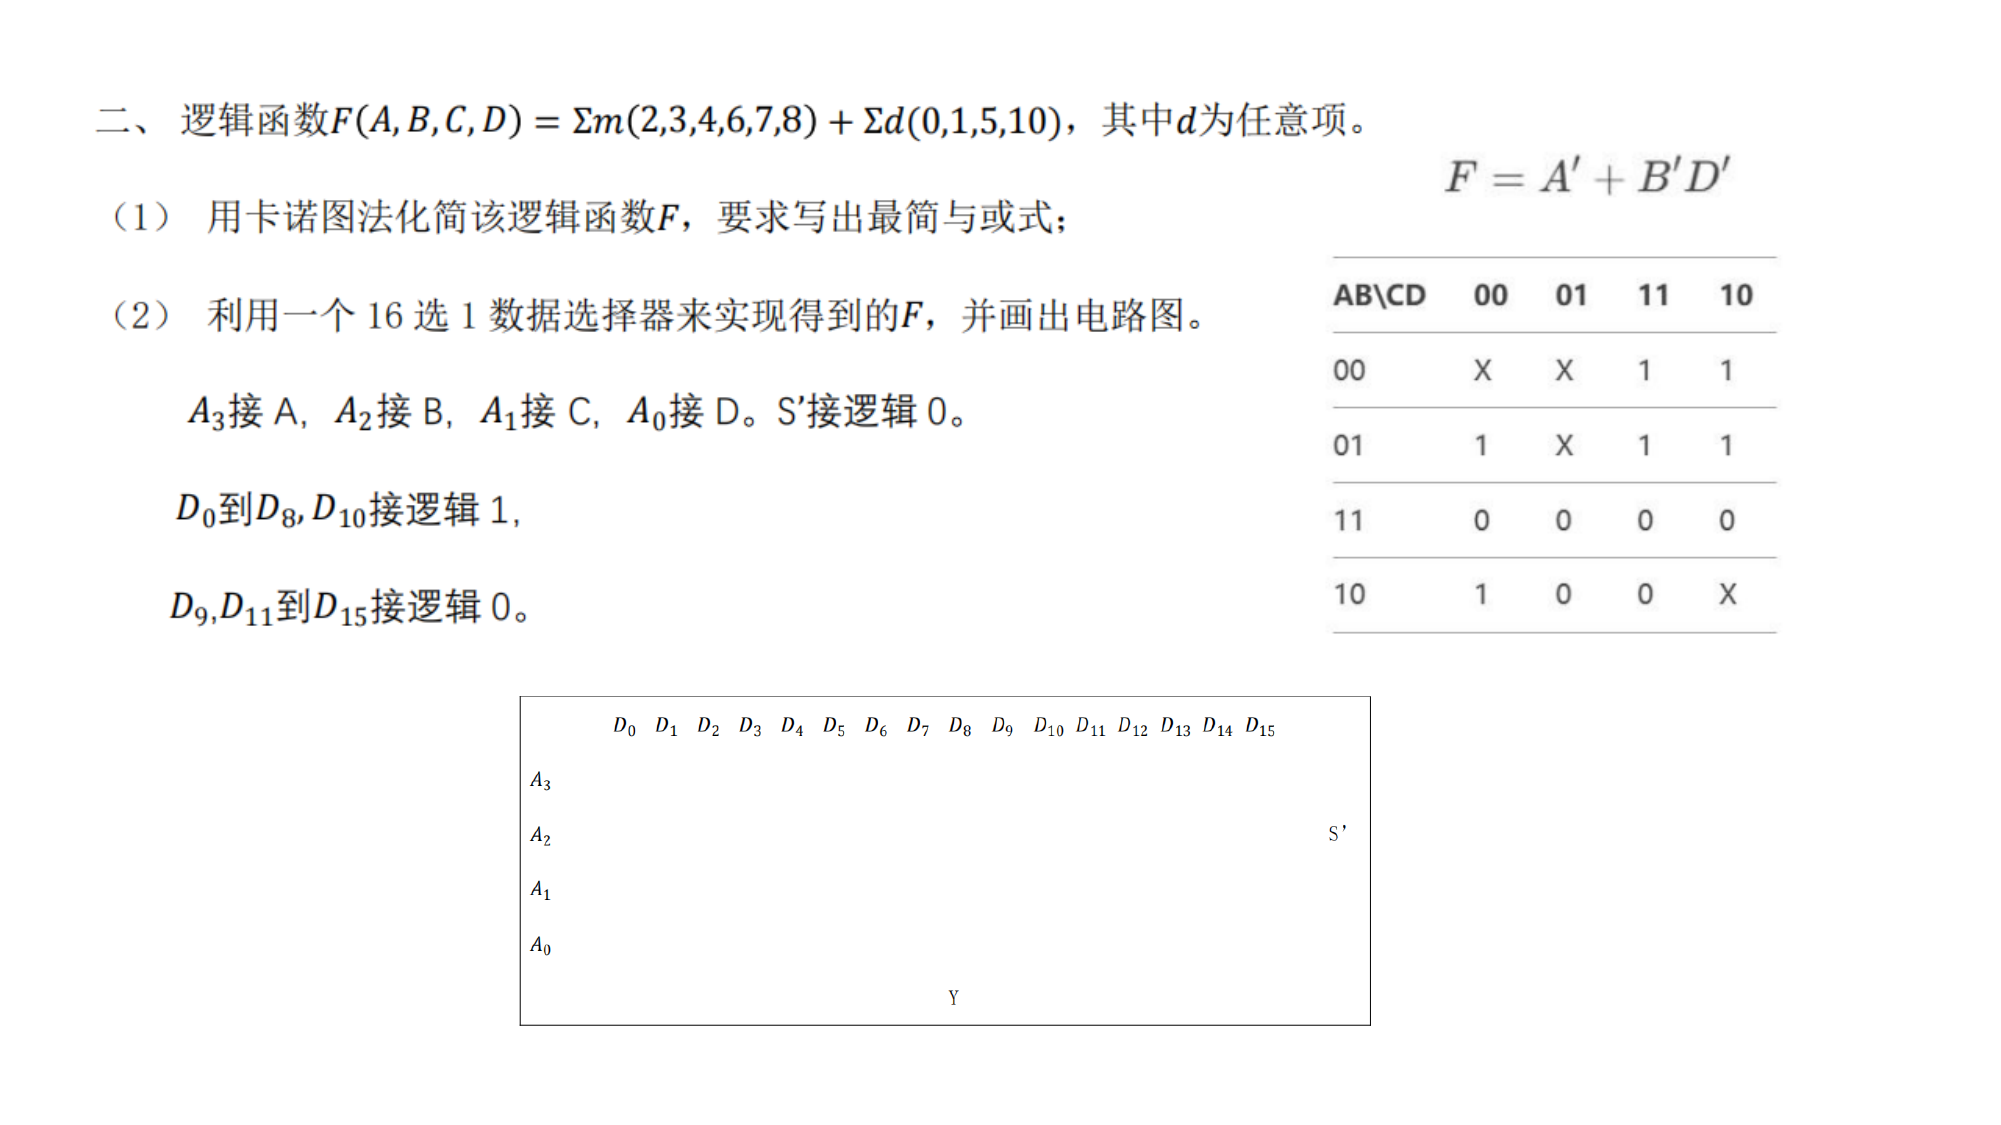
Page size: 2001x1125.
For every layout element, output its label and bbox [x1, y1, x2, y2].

picture [496, 688, 1378, 1037]
list [76, 87, 1799, 652]
